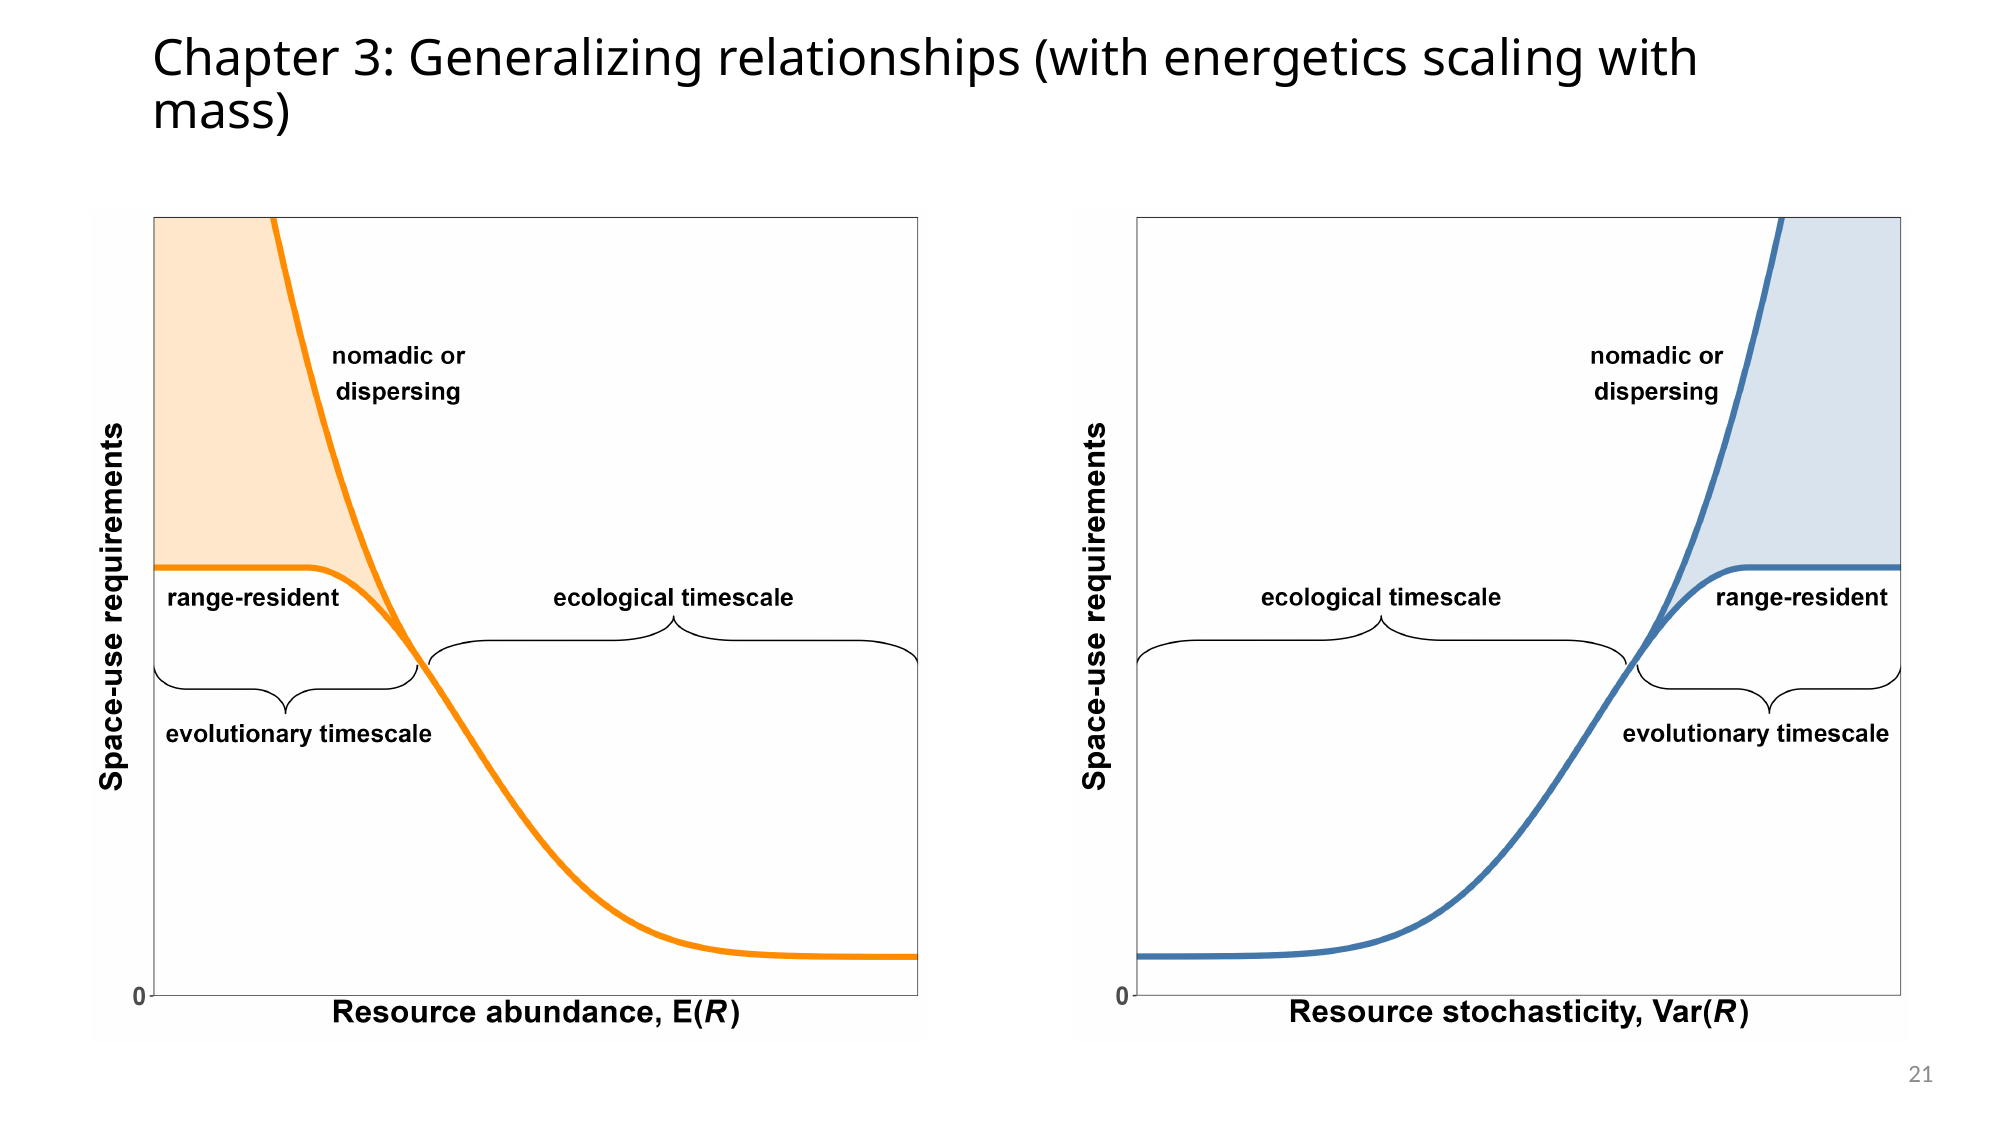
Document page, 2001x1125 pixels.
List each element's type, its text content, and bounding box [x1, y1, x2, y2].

picture [91, 209, 926, 1043]
picture [1074, 209, 1909, 1043]
slide_number 21 [1830, 1042, 1949, 1103]
title Chapter 3: Generalizing relationships (with energetics scaling with mass) [137, 59, 1863, 112]
